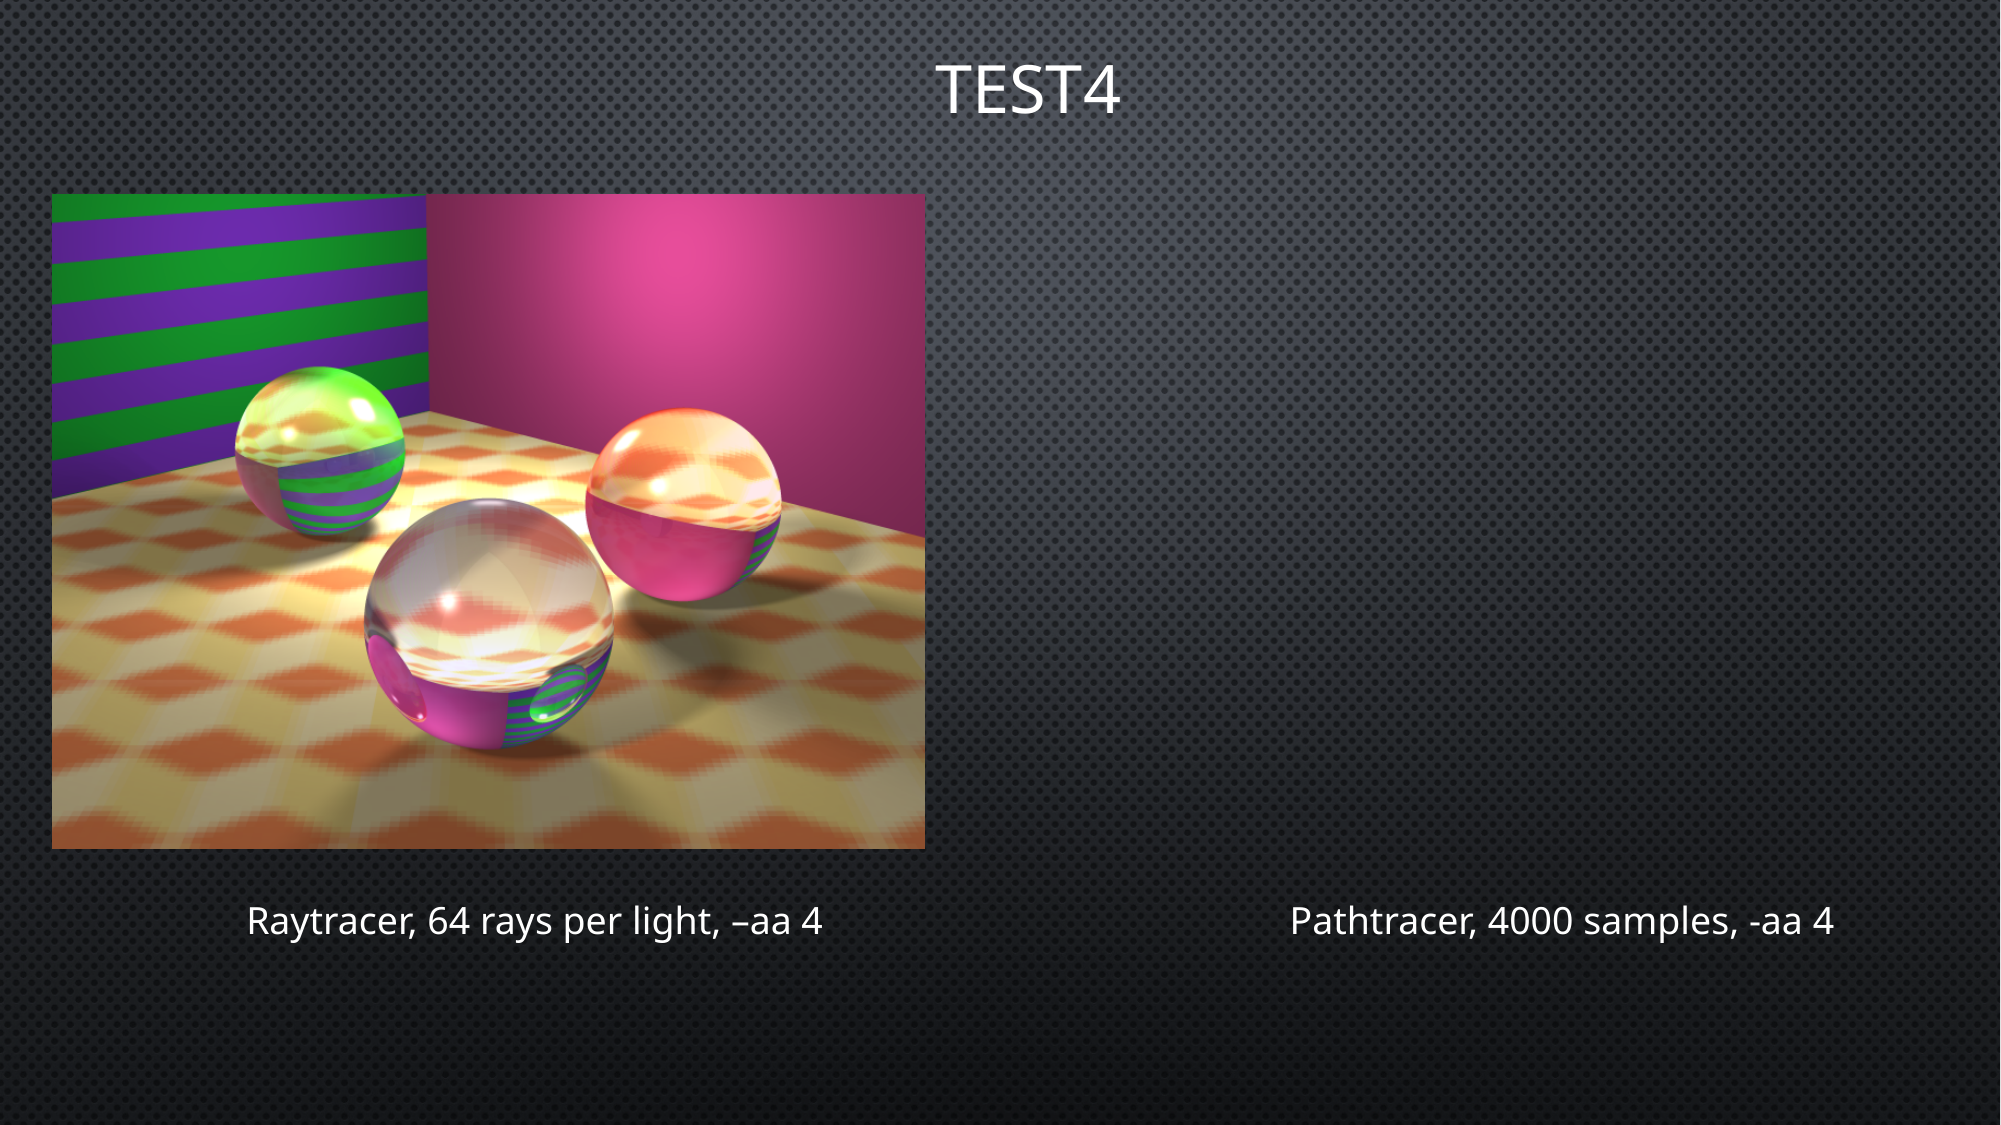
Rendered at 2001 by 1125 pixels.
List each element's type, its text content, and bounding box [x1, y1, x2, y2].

picture [51, 194, 925, 850]
text_box Pathtracer, 4000 samples, -aa 4 [1274, 889, 1850, 950]
title Test4 [339, 19, 1718, 154]
text_box Raytracer, 64 rays per light, –aa 4 [231, 889, 839, 950]
